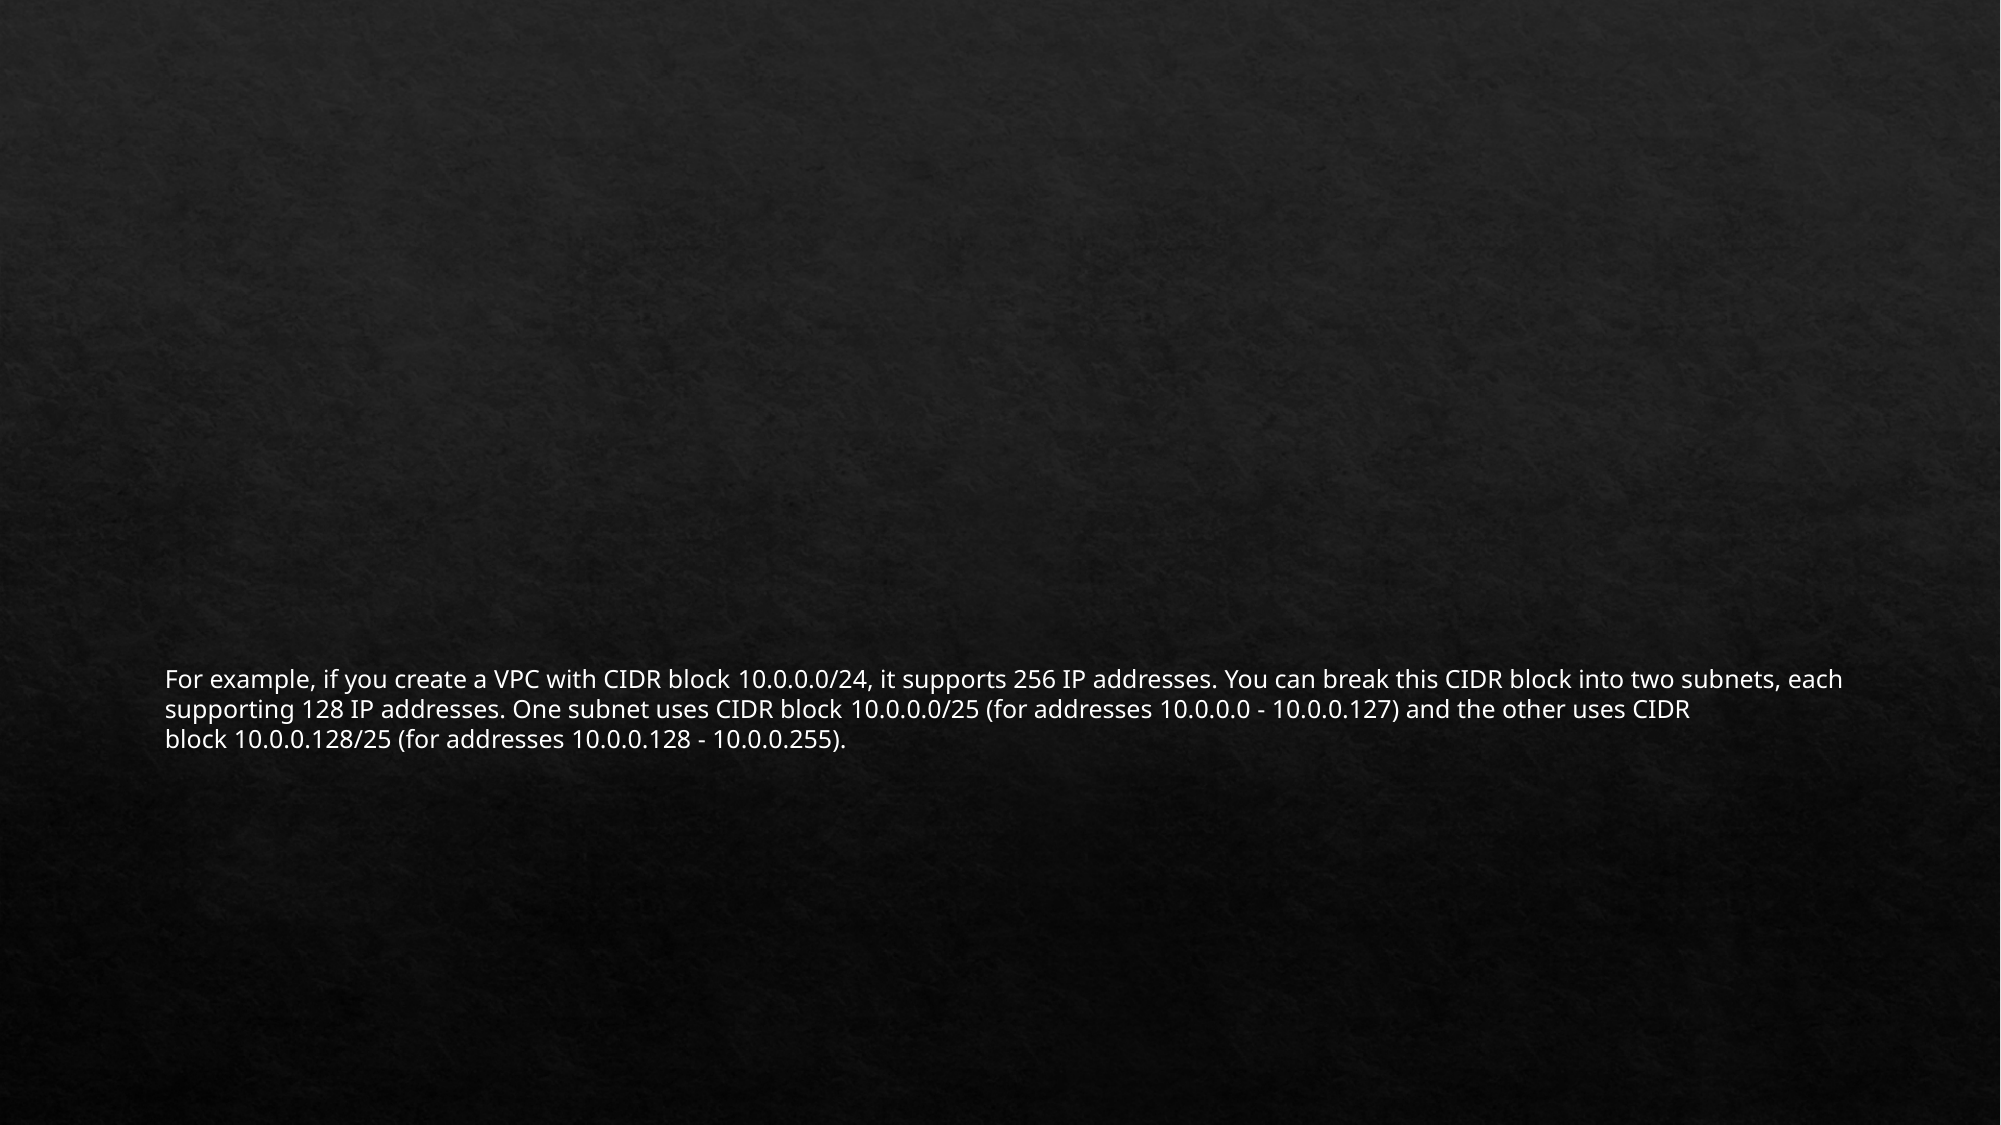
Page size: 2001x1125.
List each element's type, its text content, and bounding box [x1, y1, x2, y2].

list For example, if you create a VPC with CIDR block 10.0.0.0/24, it supports 256 IP addresses. You can break this CIDR block into two subnets, each supporting 128 IP addresses. One subnet uses CIDR block 10.0.0.0/25 (for addresses 10.0.0.0 - 10.0.0.127) and the other uses CIDR block 10.0.0.128/25 (for addresses 10.0.0.128 - 10.0.0.255). [149, 382, 1877, 1035]
